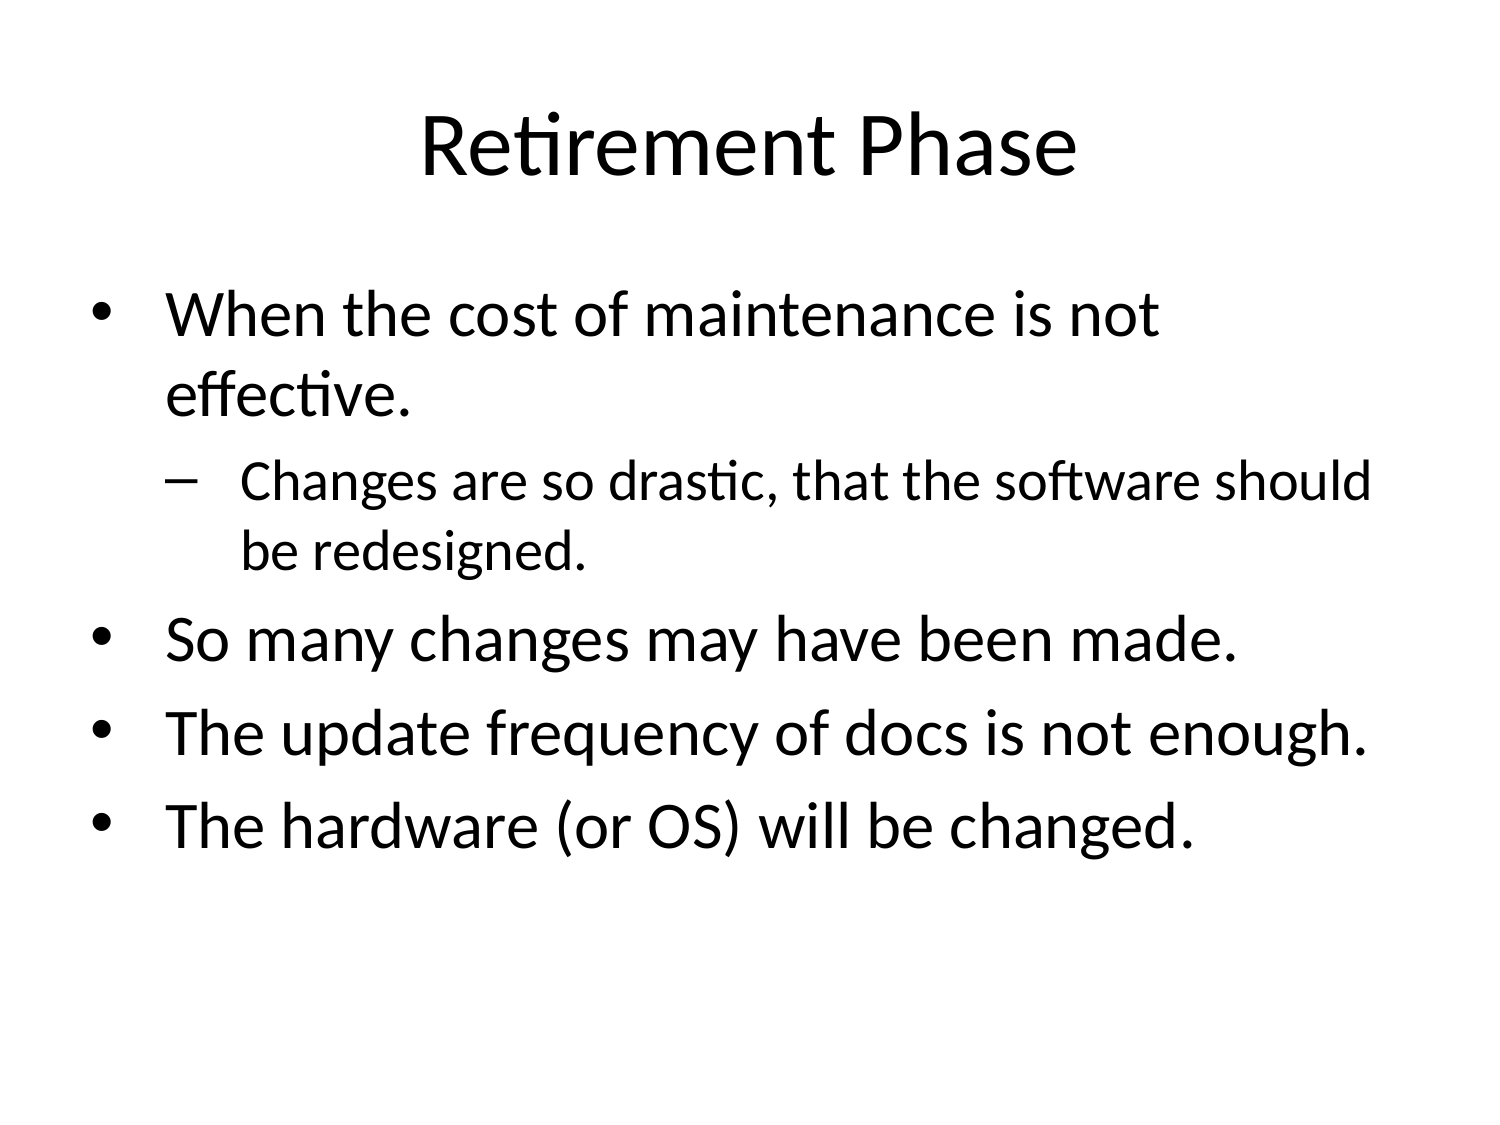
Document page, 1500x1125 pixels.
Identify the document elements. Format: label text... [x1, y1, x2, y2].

list When the cost of maintenance is not effective. Changes are so drastic, that the software should be redesigned. So many changes may have been made. The update frequency of docs is not enough. The hardware (or OS) will be changed. [75, 262, 1425, 1005]
title Retirement Phase [75, 45, 1425, 233]
